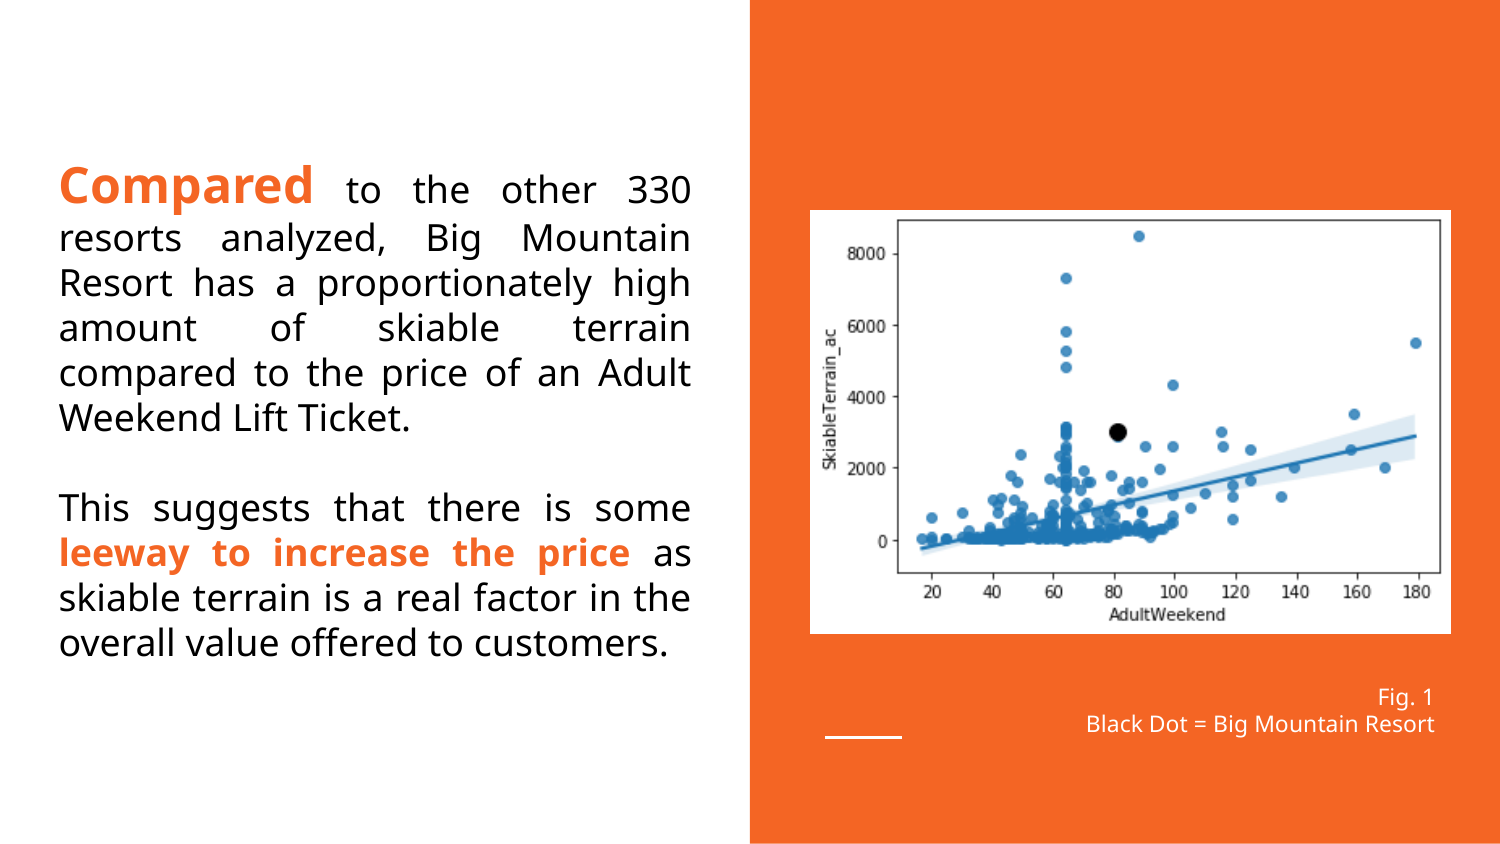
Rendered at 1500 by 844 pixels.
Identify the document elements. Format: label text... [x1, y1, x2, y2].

picture [810, 209, 1451, 634]
text_box Fig. 1 Black Dot = Big Mountain Resort [957, 650, 1451, 769]
title Compared to the other 330 resorts analyzed, Big Mountain Resort has a proportionately high amount of skiable terrain compared to the price of an Adult Weekend Lift Ticket. This suggests that there is some leeway to increase the price as skiable terrain is a real factor in the overall value offered to customers. [43, 203, 708, 614]
